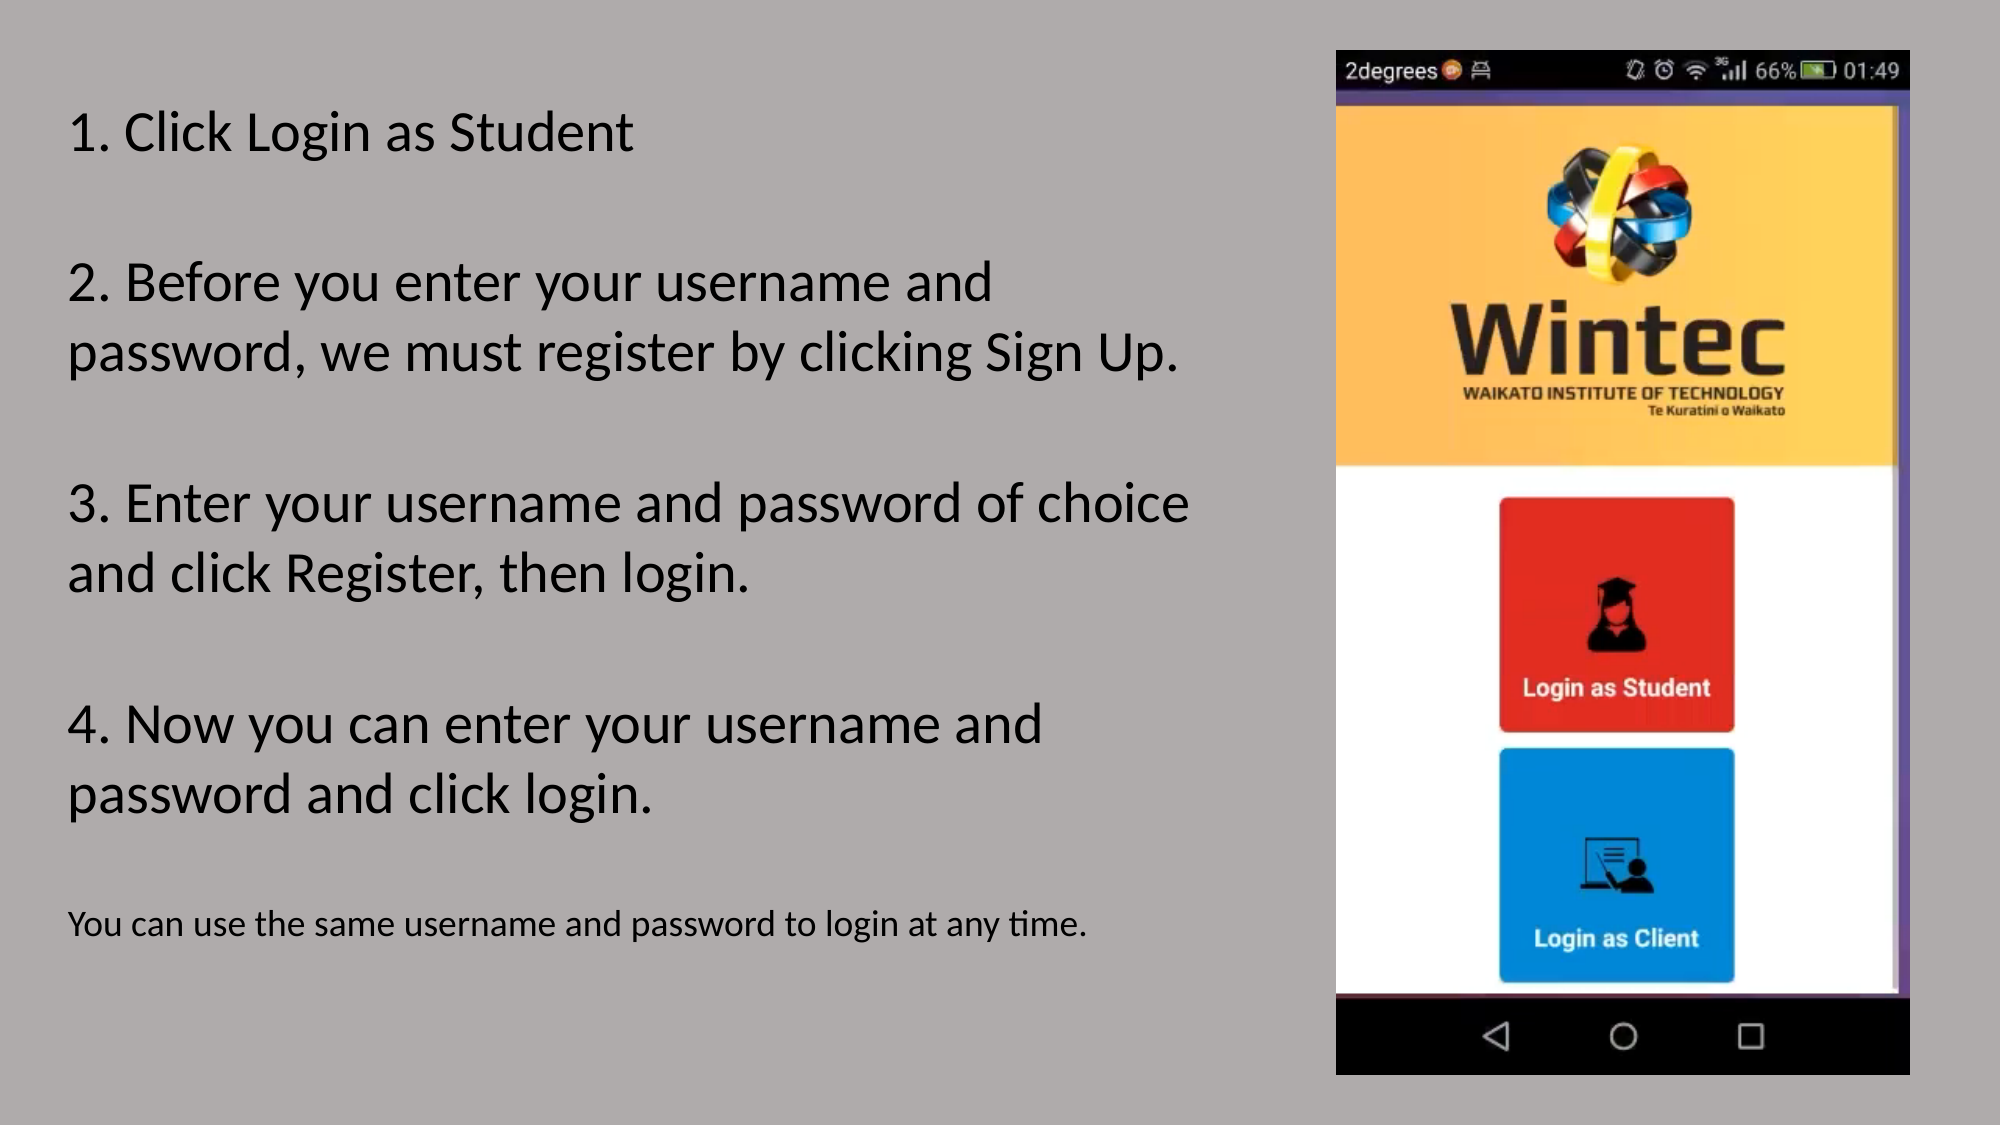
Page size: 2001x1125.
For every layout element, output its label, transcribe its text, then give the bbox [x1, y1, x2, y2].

text_box 4. Now you can enter your username and password and click login. [53, 677, 1213, 833]
text_box Click Login as Student [53, 85, 1213, 170]
text_box You can use the same username and password to login at any time. [53, 891, 1213, 952]
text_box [1335, 49, 1911, 1076]
text_box 2. Before you enter your username and password, we must register by clicking Sign Up. [53, 235, 1213, 391]
text_box 3. Enter your username and password of choice and click Register, then login. [53, 456, 1213, 612]
